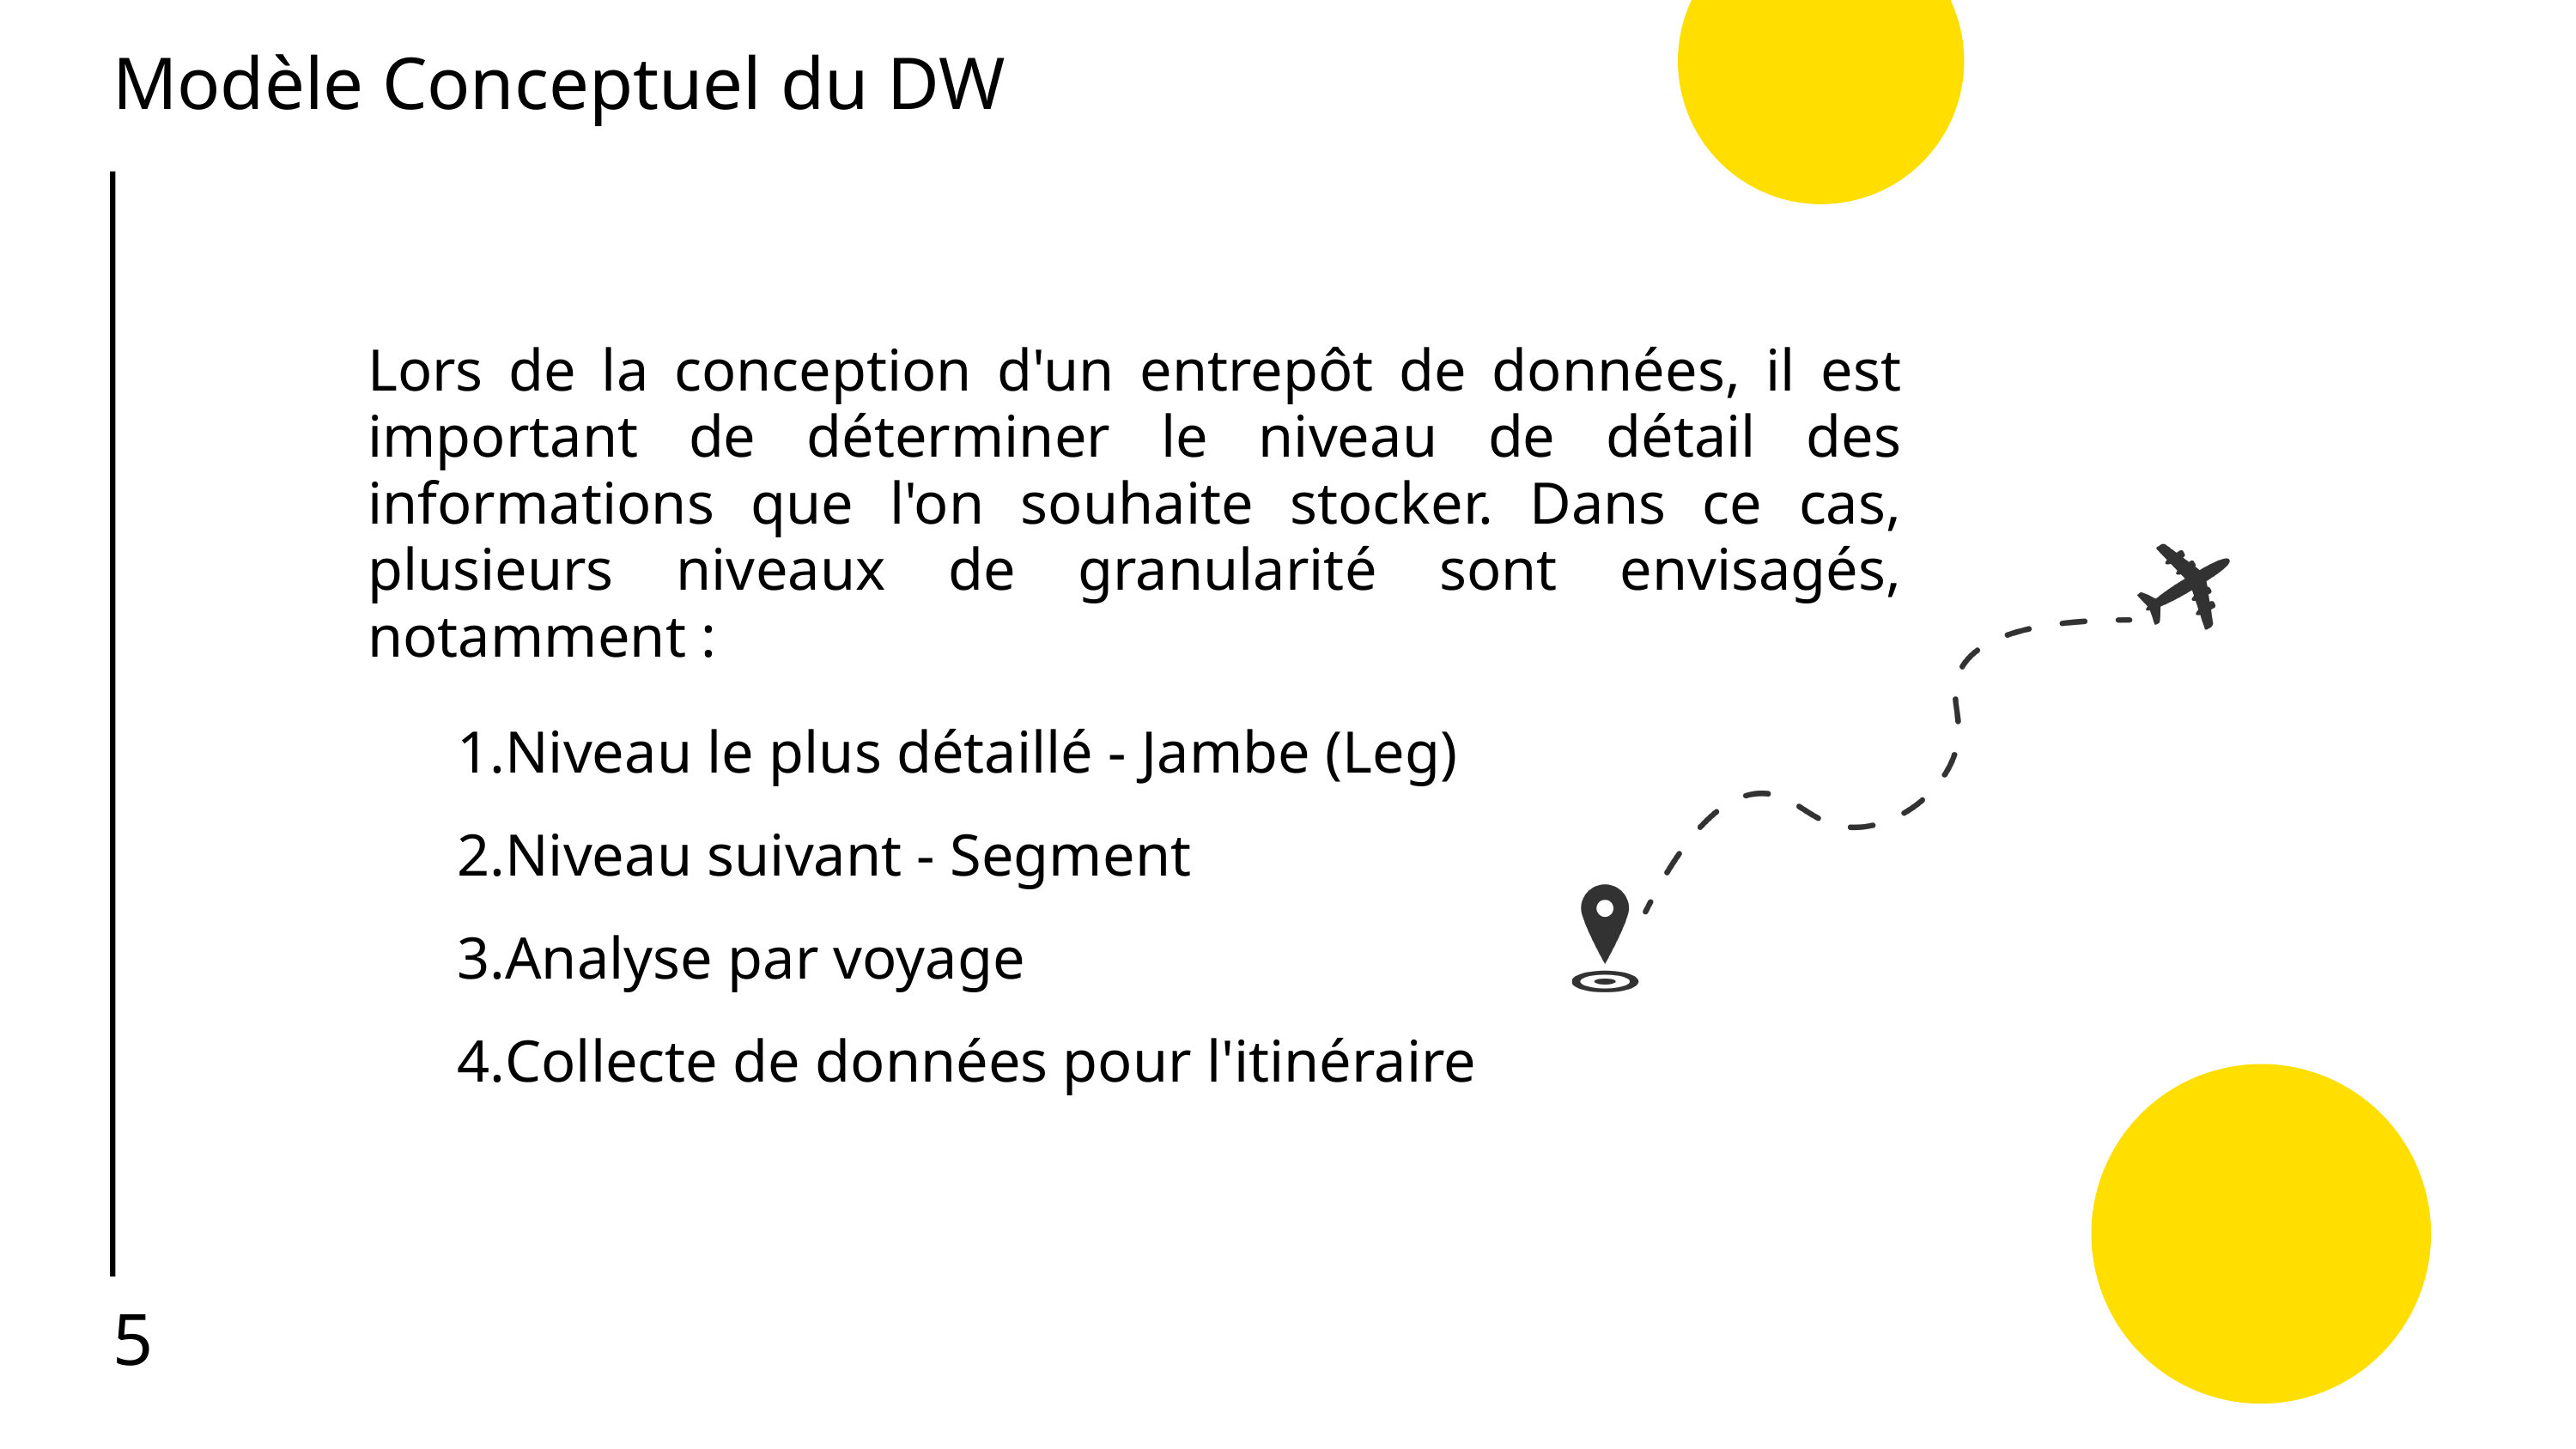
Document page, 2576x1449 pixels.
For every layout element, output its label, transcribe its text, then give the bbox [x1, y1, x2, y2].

text_box Niveau le plus détaillé - Jambe (Leg) Niveau suivant - Segment Analyse par voyage Collecte de données pour l'itinéraire [457, 681, 1552, 1094]
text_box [1677, 0, 1965, 205]
text_box 5 [112, 1280, 279, 1380]
text_box Modèle Conceptuel du DW [112, 49, 1187, 124]
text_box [2091, 1064, 2432, 1404]
text_box Lors de la conception d'un entrepôt de données, il est important de déterminer le niveau de détail des informations que l'on souhaite stocker. Dans ce cas, plusieurs niveaux de granularité sont envisagés, notamment : [368, 336, 1904, 669]
text_box [1571, 543, 2232, 992]
